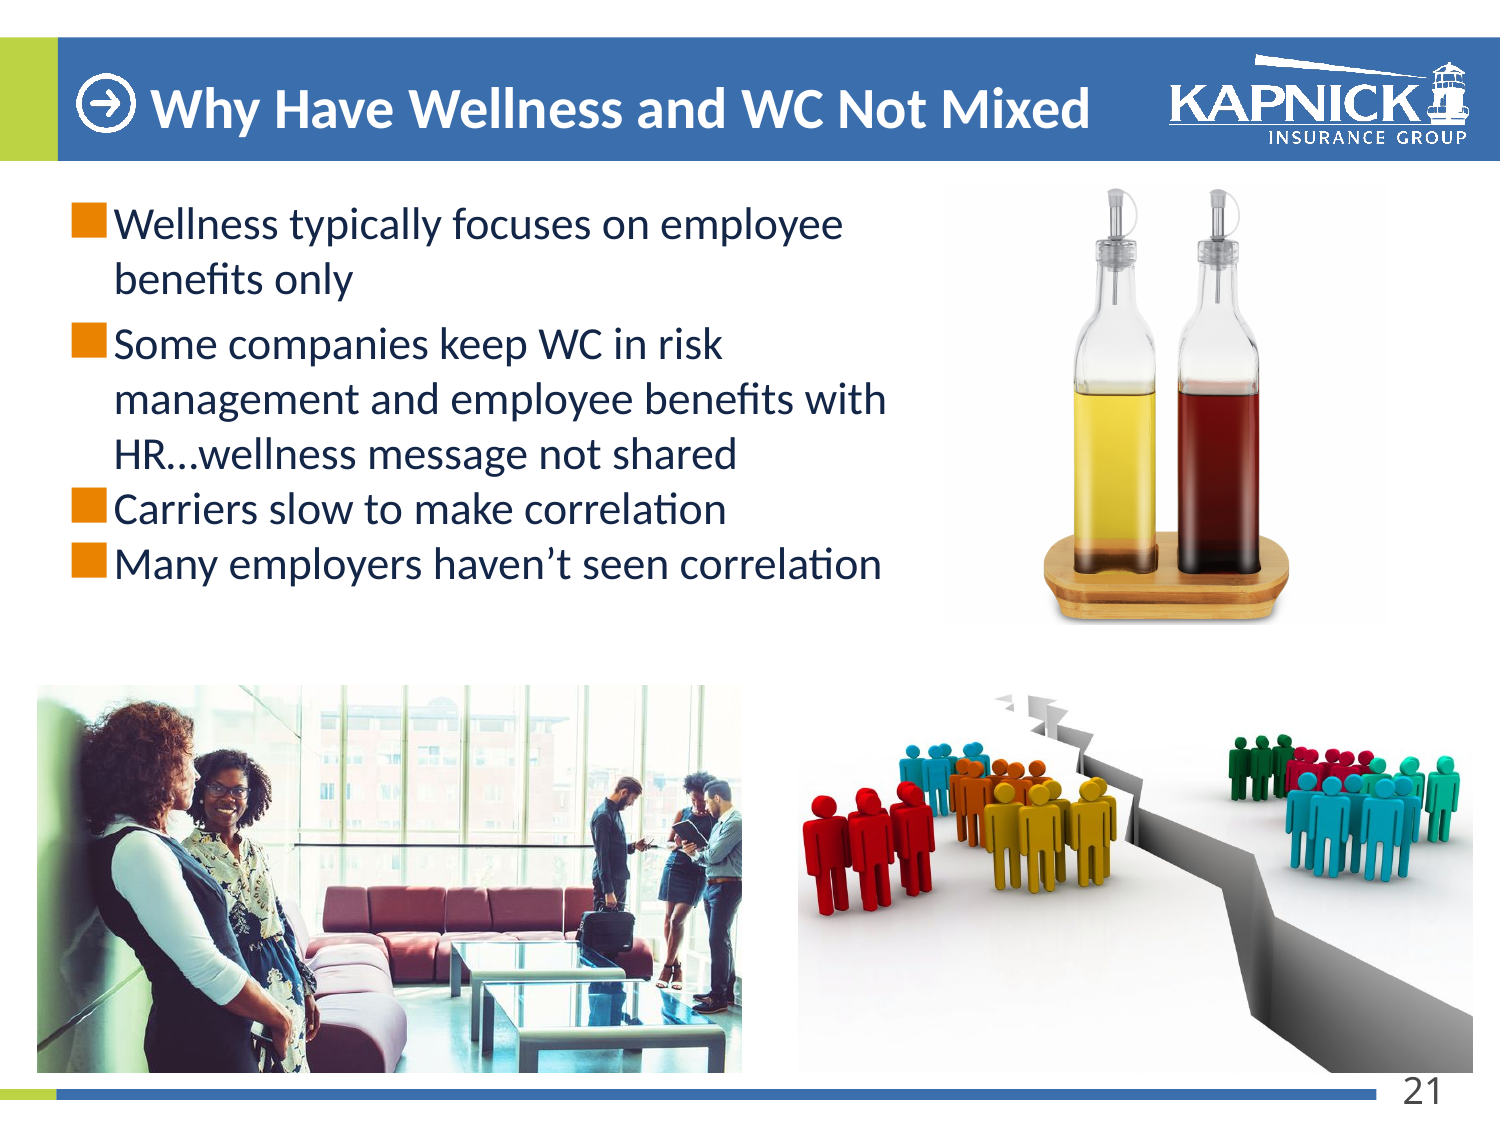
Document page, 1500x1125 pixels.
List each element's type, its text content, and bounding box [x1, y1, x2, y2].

picture [76, 73, 136, 133]
picture [36, 685, 743, 1073]
picture [945, 184, 1386, 625]
title Why Have Wellness and WC Not Mixed [150, 67, 1308, 182]
text_box Wellness typically focuses on employee benefits only Some companies keep WC in risk management and employee benefits with HR…wellness message not shared Carriers slow to make correlation Many employers haven’t seen correlation [67, 181, 946, 625]
picture [797, 685, 1473, 1073]
picture [1169, 54, 1469, 144]
